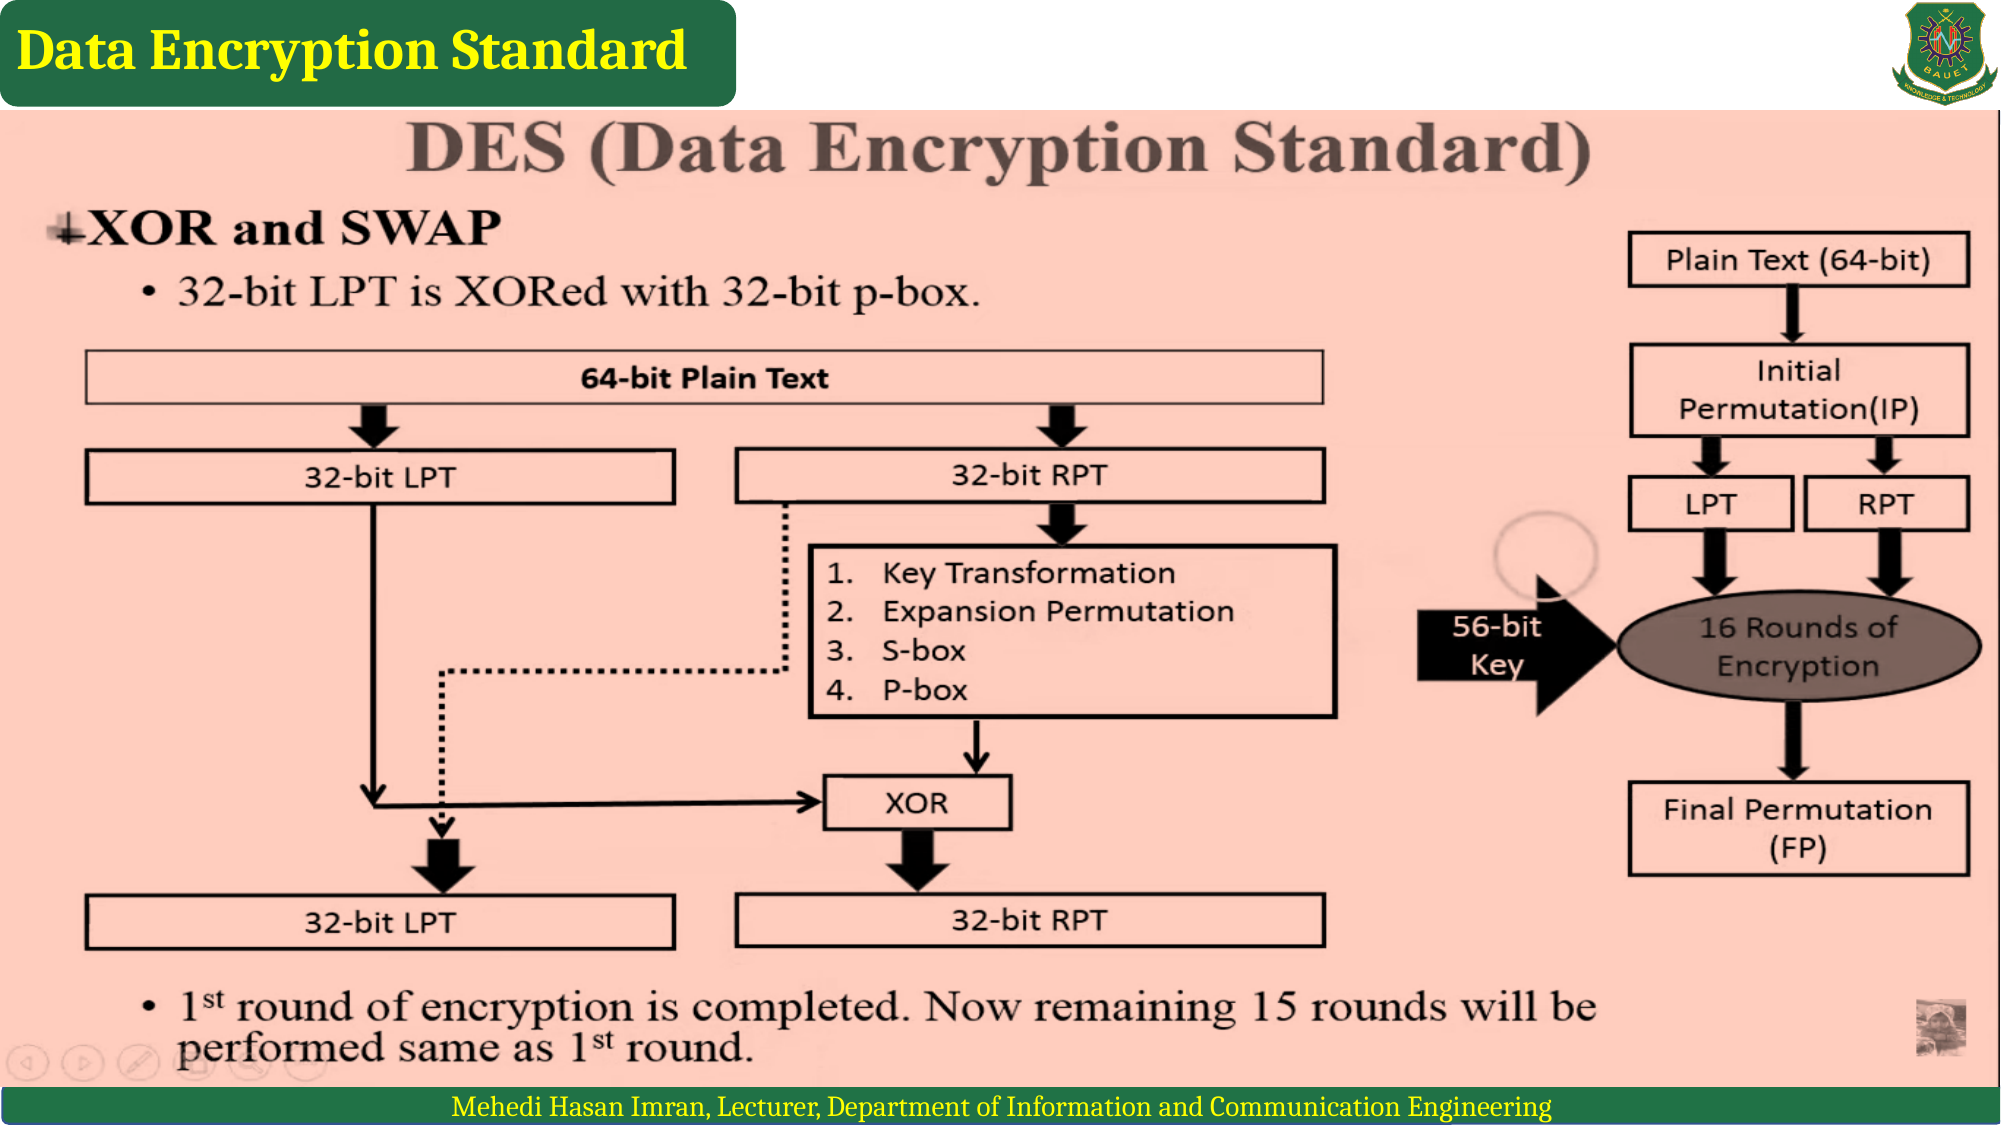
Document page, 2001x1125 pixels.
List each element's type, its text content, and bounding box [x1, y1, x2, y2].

picture [0, 110, 2000, 1087]
picture [1889, 0, 2000, 109]
text_box Data Encryption Standard [0, 0, 744, 107]
